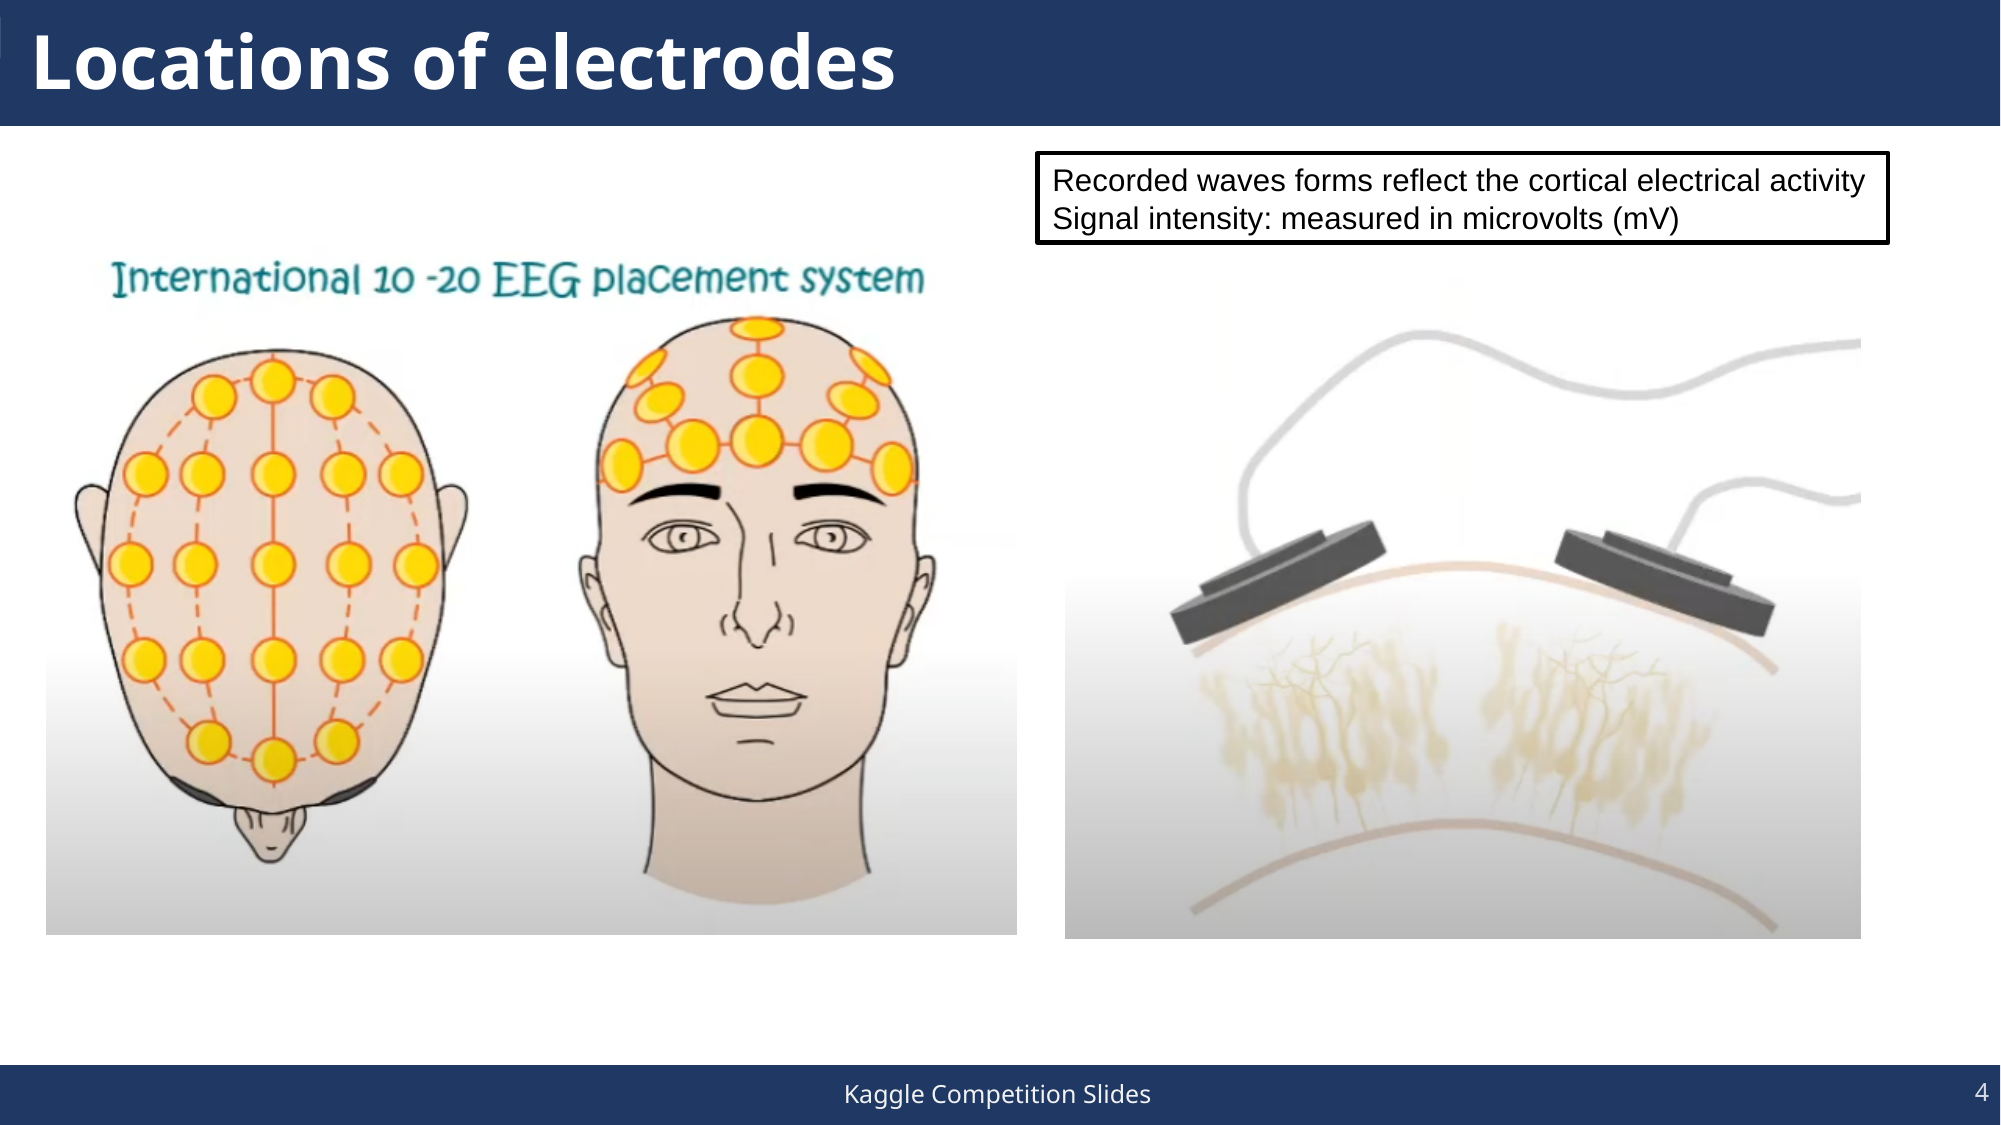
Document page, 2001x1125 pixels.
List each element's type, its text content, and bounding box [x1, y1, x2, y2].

text_box [25, 0, 413, 284]
text_box [4, 1066, 2000, 1125]
text_box Locations of electrodes [15, 0, 25, 114]
text_box Kaggle Competition Slides [828, 1071, 1172, 1117]
picture [46, 244, 1018, 935]
text_box 4 [1554, 1063, 2000, 1124]
text_box Recorded waves forms reflect the cortical electrical activity Signal intensity: measured in microvolts (mV) [1037, 153, 1888, 243]
picture [1064, 275, 1861, 939]
text_box Locations of electrodes [413, 0, 1992, 114]
